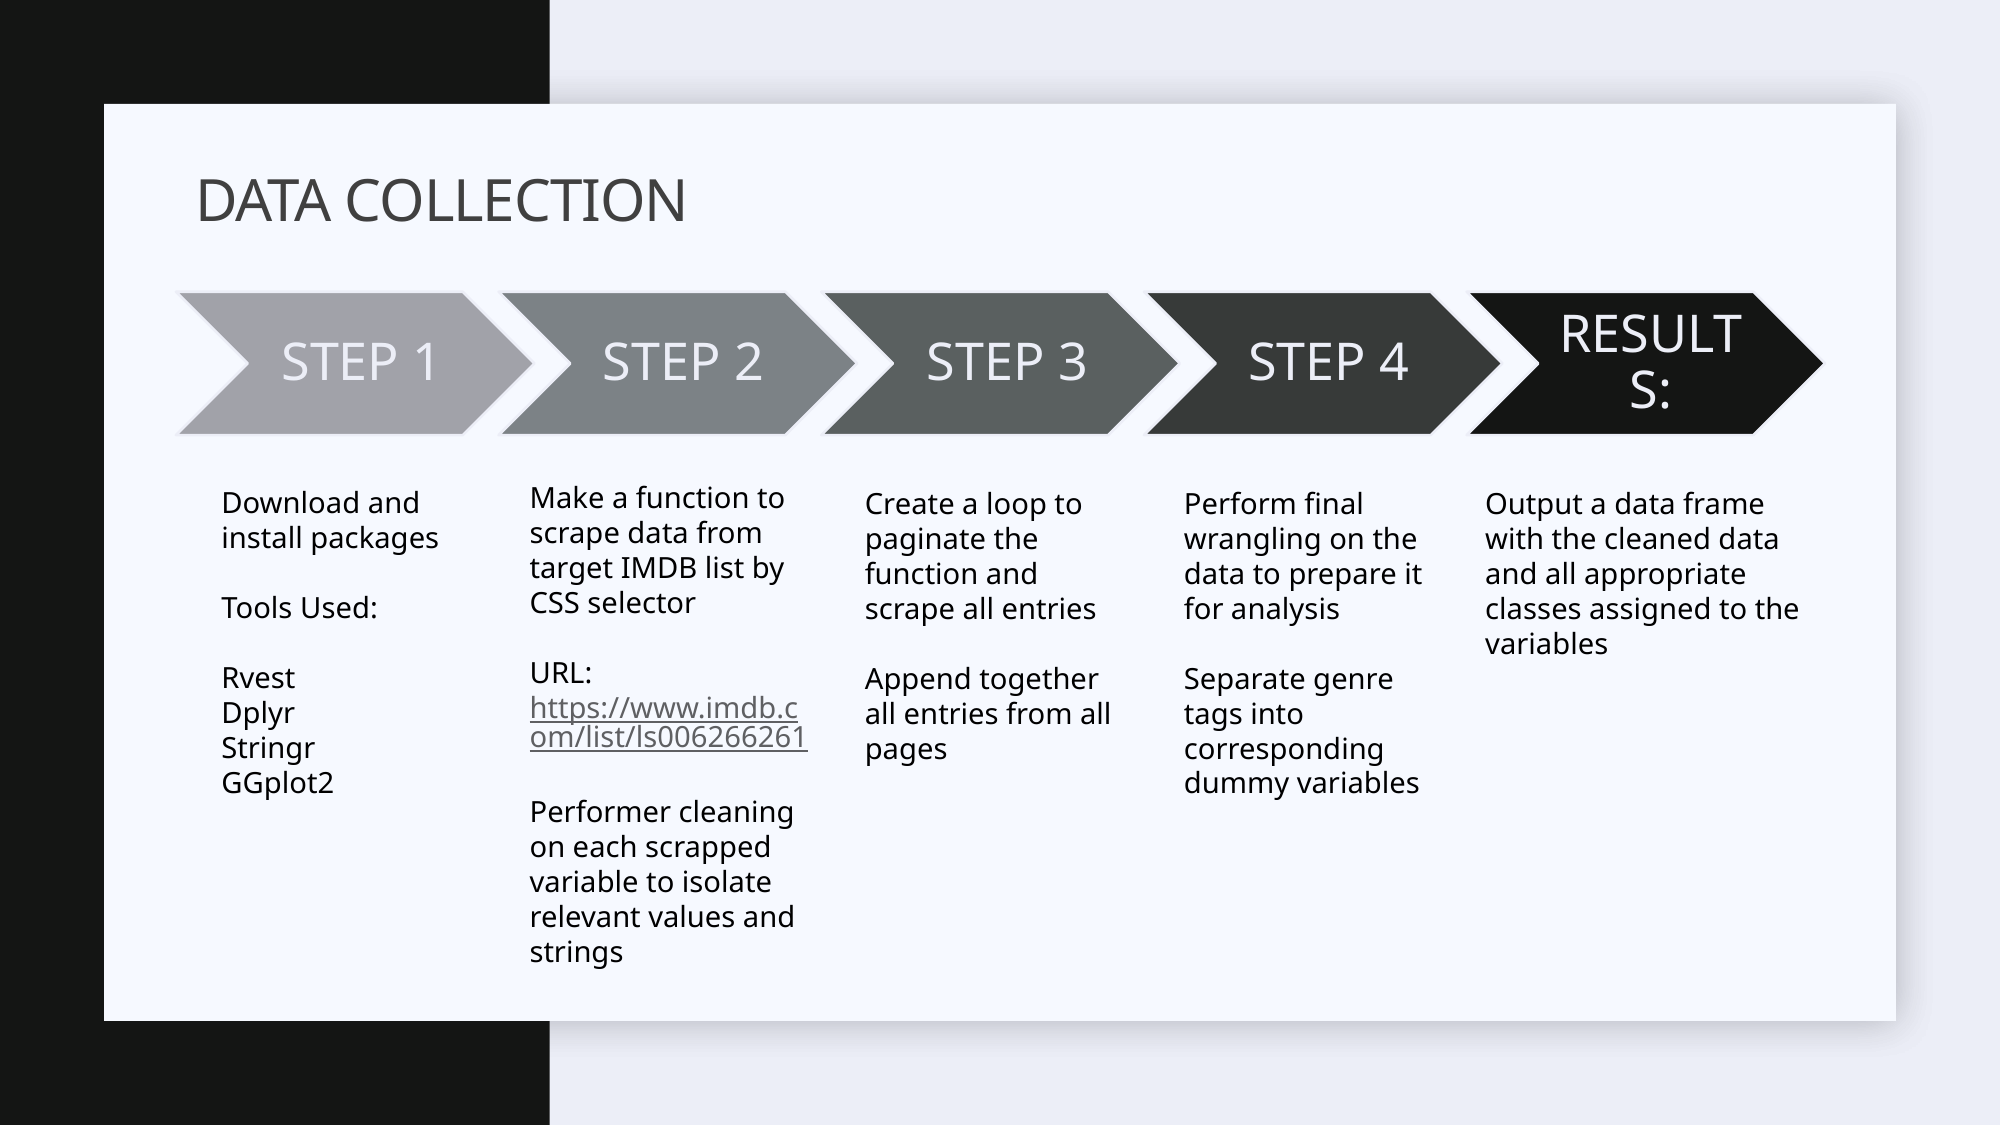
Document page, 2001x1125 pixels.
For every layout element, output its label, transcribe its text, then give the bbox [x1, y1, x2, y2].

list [174, 0, 1826, 867]
text_box Make a function to scrape data from target IMDB list by CSS selector URL: https://www.imdb.com/list/ls006266261 Performer cleaning on each scrapped variable to isolate relevant values and strings [514, 872, 831, 947]
